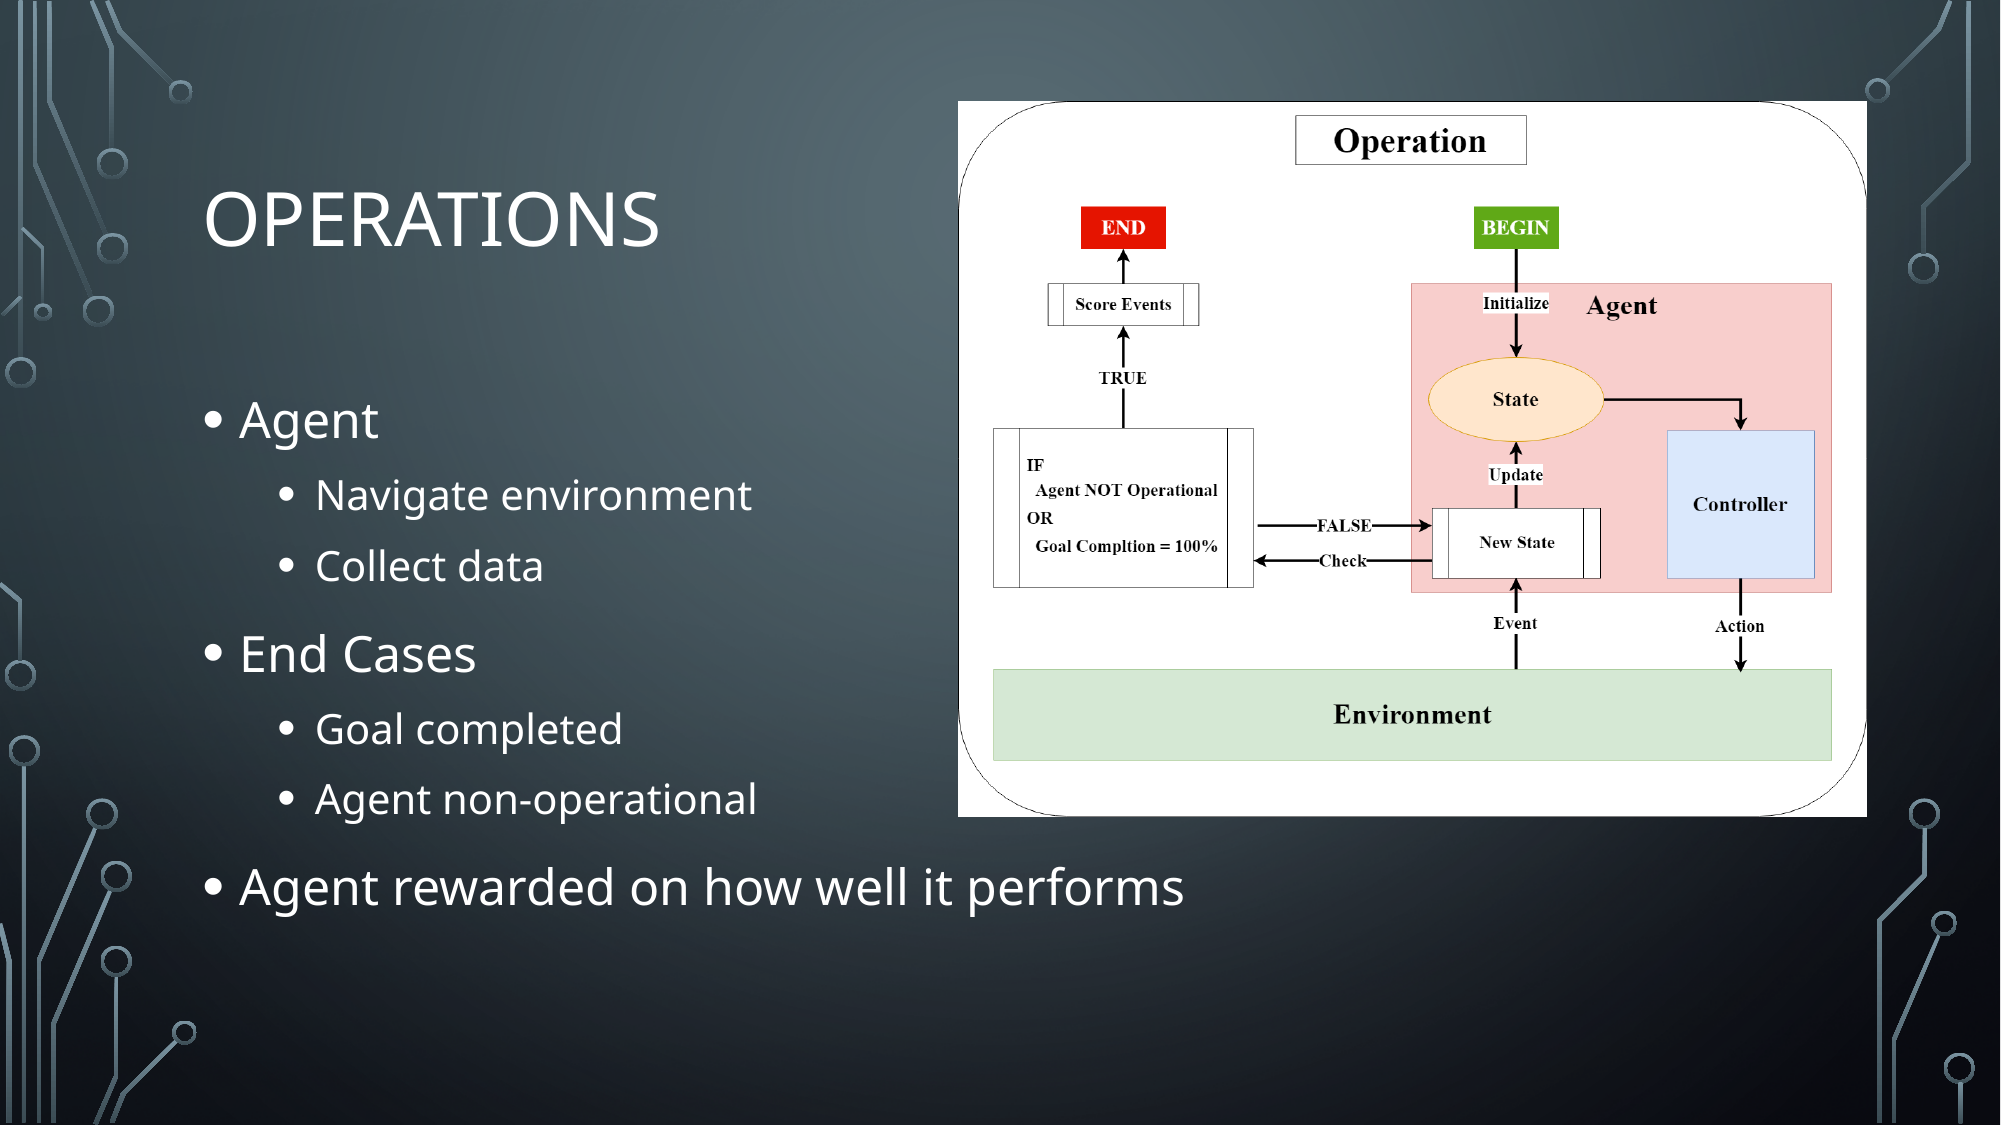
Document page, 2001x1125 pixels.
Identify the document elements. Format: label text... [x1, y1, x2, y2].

title Operations [187, 101, 958, 344]
picture [958, 101, 1867, 817]
list Agent Navigate environment Collect data End Cases Goal completed Agent non-operational Agent rewarded on how well it performs [187, 369, 1813, 950]
